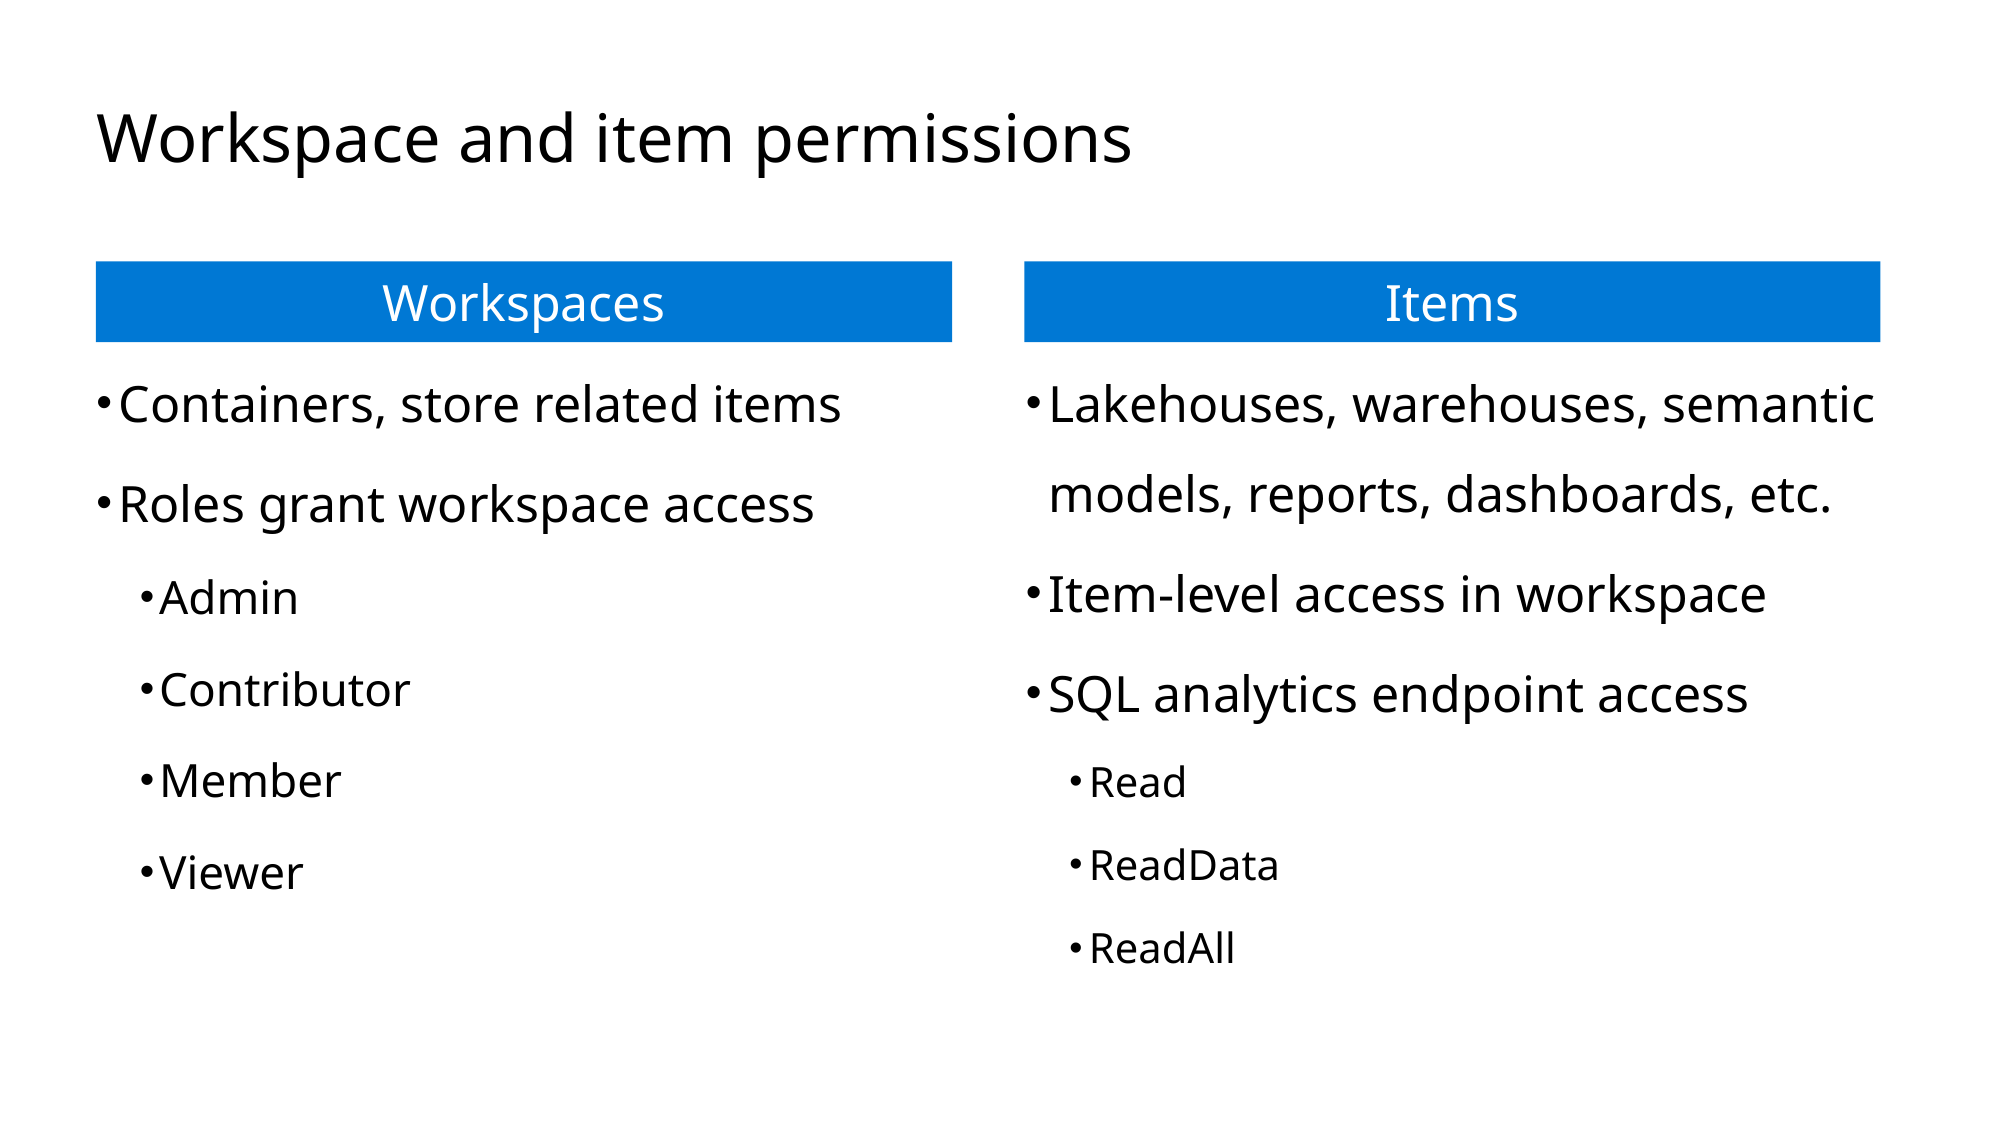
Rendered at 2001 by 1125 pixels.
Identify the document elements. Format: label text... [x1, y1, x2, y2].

list Items [1024, 261, 1881, 343]
list Containers, store related items Roles grant workspace access Admin Contributor Member Viewer [96, 342, 953, 904]
list Workspaces [95, 261, 953, 343]
title Workspace and item permissions [96, 96, 1441, 177]
list Lakehouses, warehouses, semantic models, reports, dashboards, etc. Item-level access in workspace SQL analytics endpoint access Read ReadData ReadAll [1025, 342, 1877, 1061]
